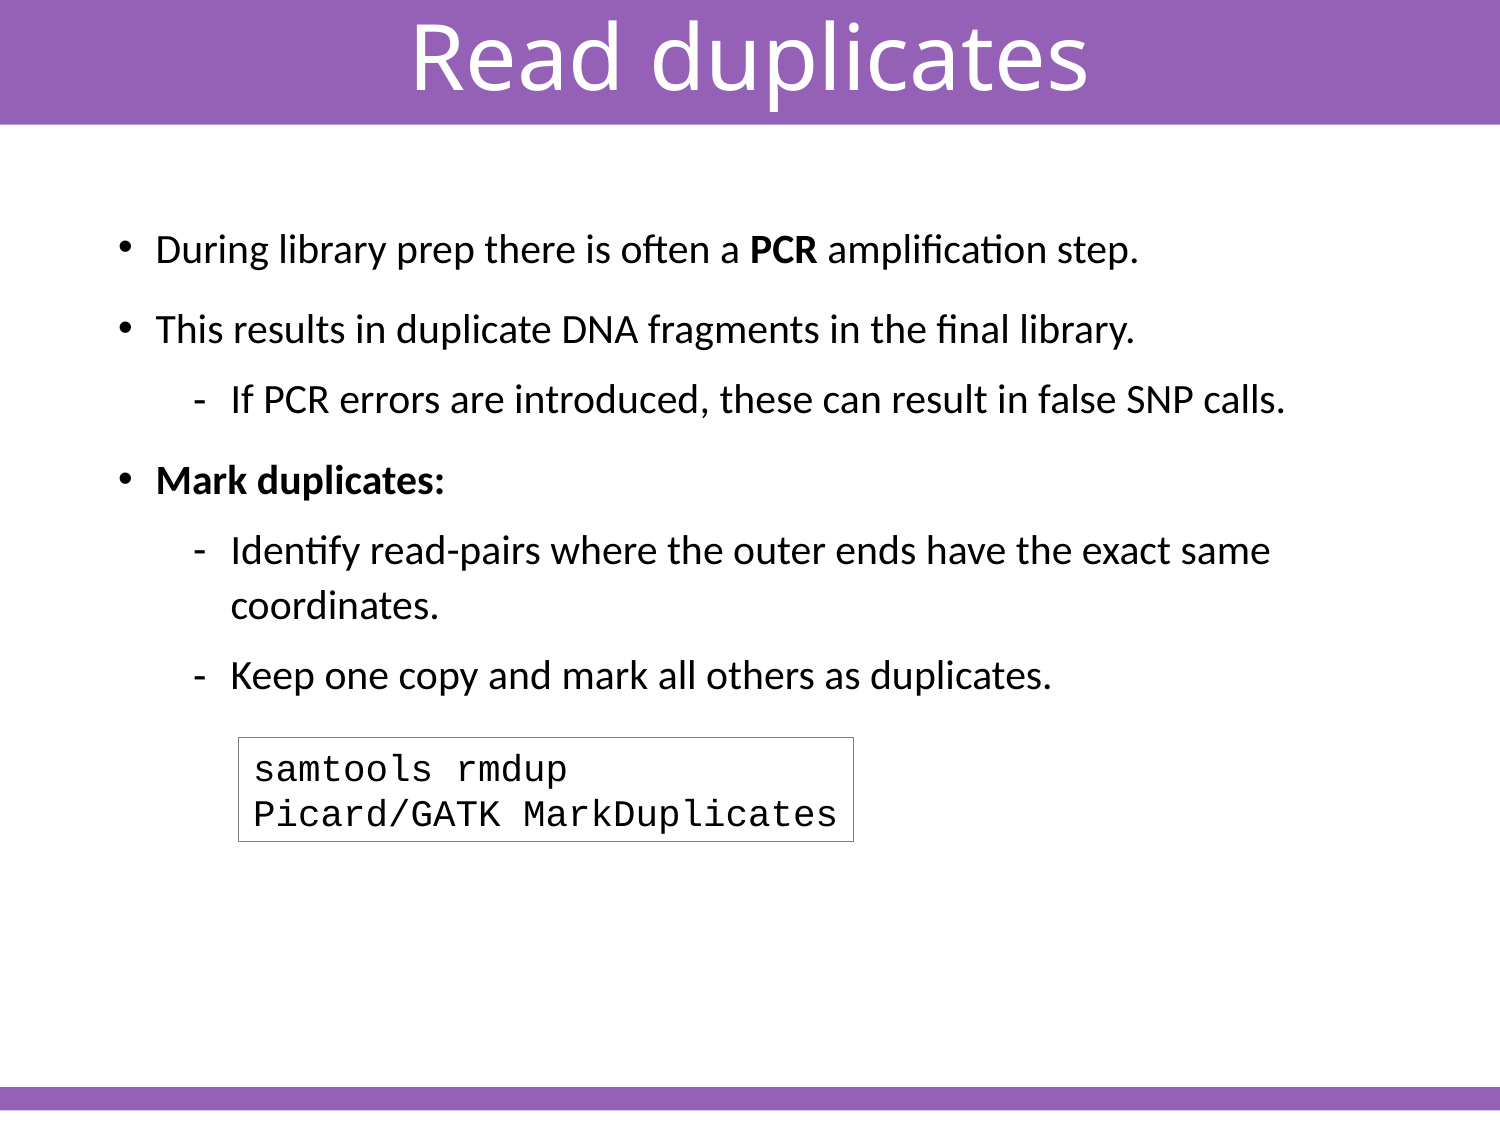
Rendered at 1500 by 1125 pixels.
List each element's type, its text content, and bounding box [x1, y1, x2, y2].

text_box [0, 1086, 1500, 1111]
text_box [0, 0, 1500, 126]
text_box samtools rmdup Picard/GATK MarkDuplicates [238, 736, 853, 842]
text_box Read duplicates [103, 0, 1397, 125]
list During library prep there is often a PCR amplification step. This results in duplicate DNA fragments in the final library. If PCR errors are introduced, these can result in false SNP calls. Mark duplicates: Identify read-pairs where the outer ends have the exact same coordinates. Keep one copy and mark all others as duplicates. [103, 208, 1397, 986]
